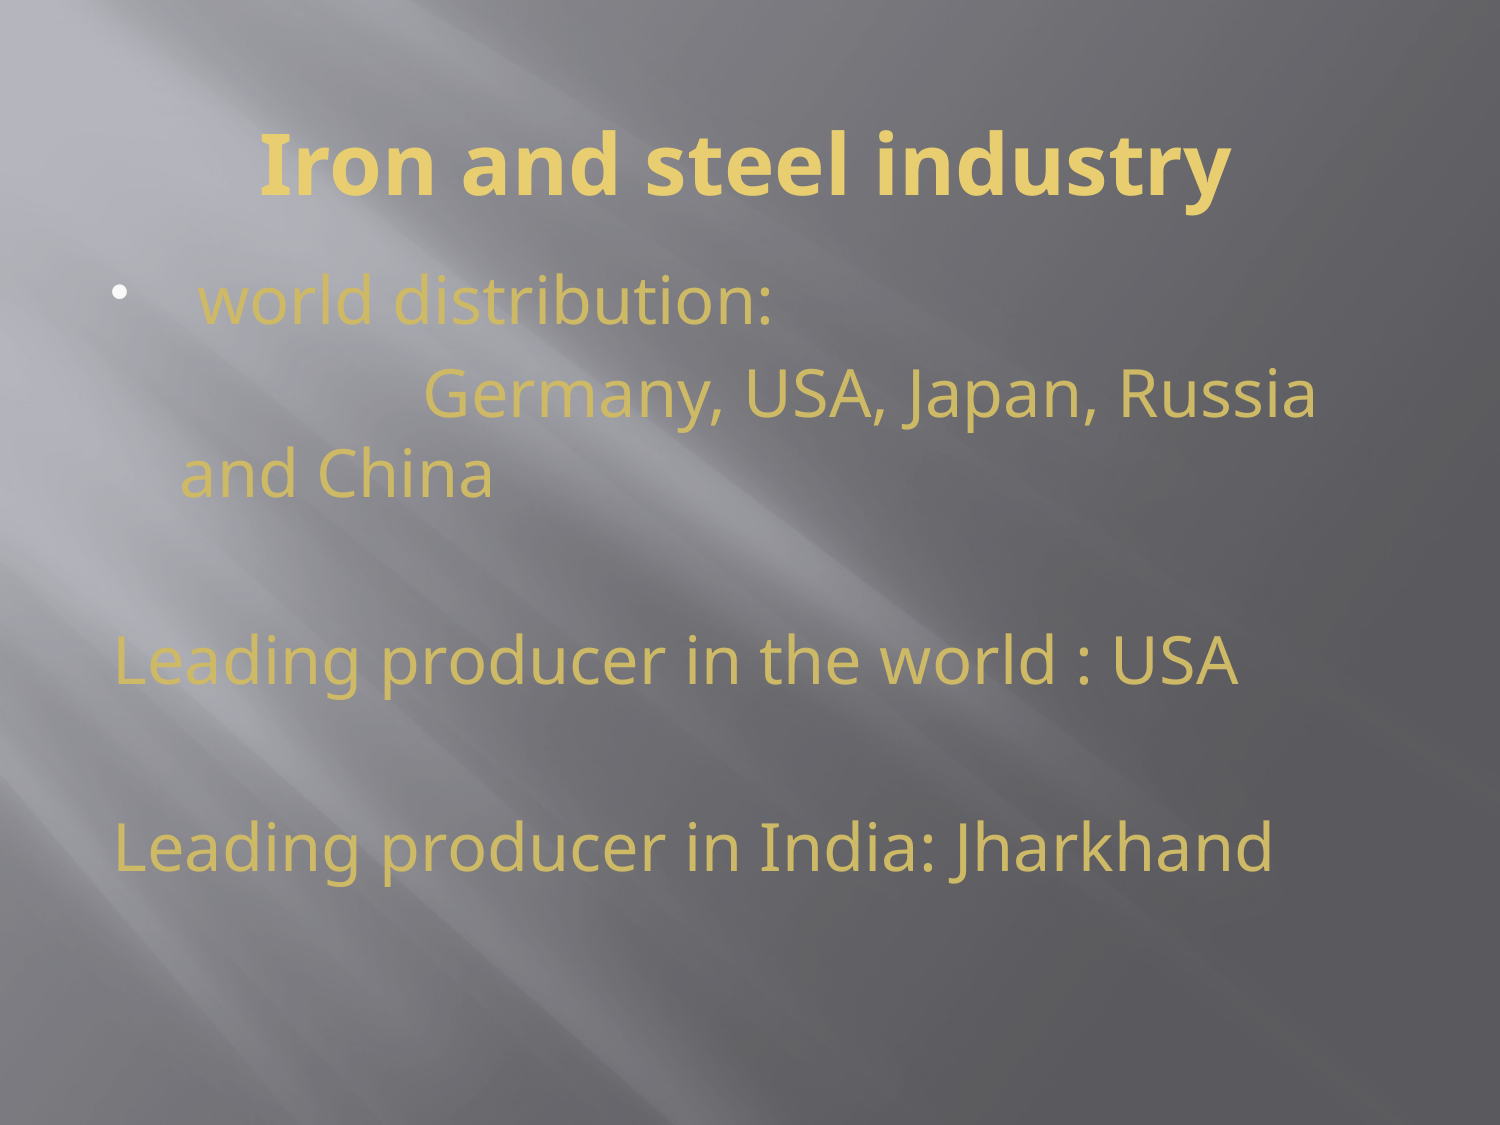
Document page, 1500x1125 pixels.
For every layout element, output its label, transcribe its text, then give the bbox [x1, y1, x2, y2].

title Iron and steel industry [75, 75, 1418, 248]
list world distribution: Germany, USA, Japan, Russia and China Leading producer in the world : USA Leading producer in India: Jharkhand [75, 249, 1425, 963]
